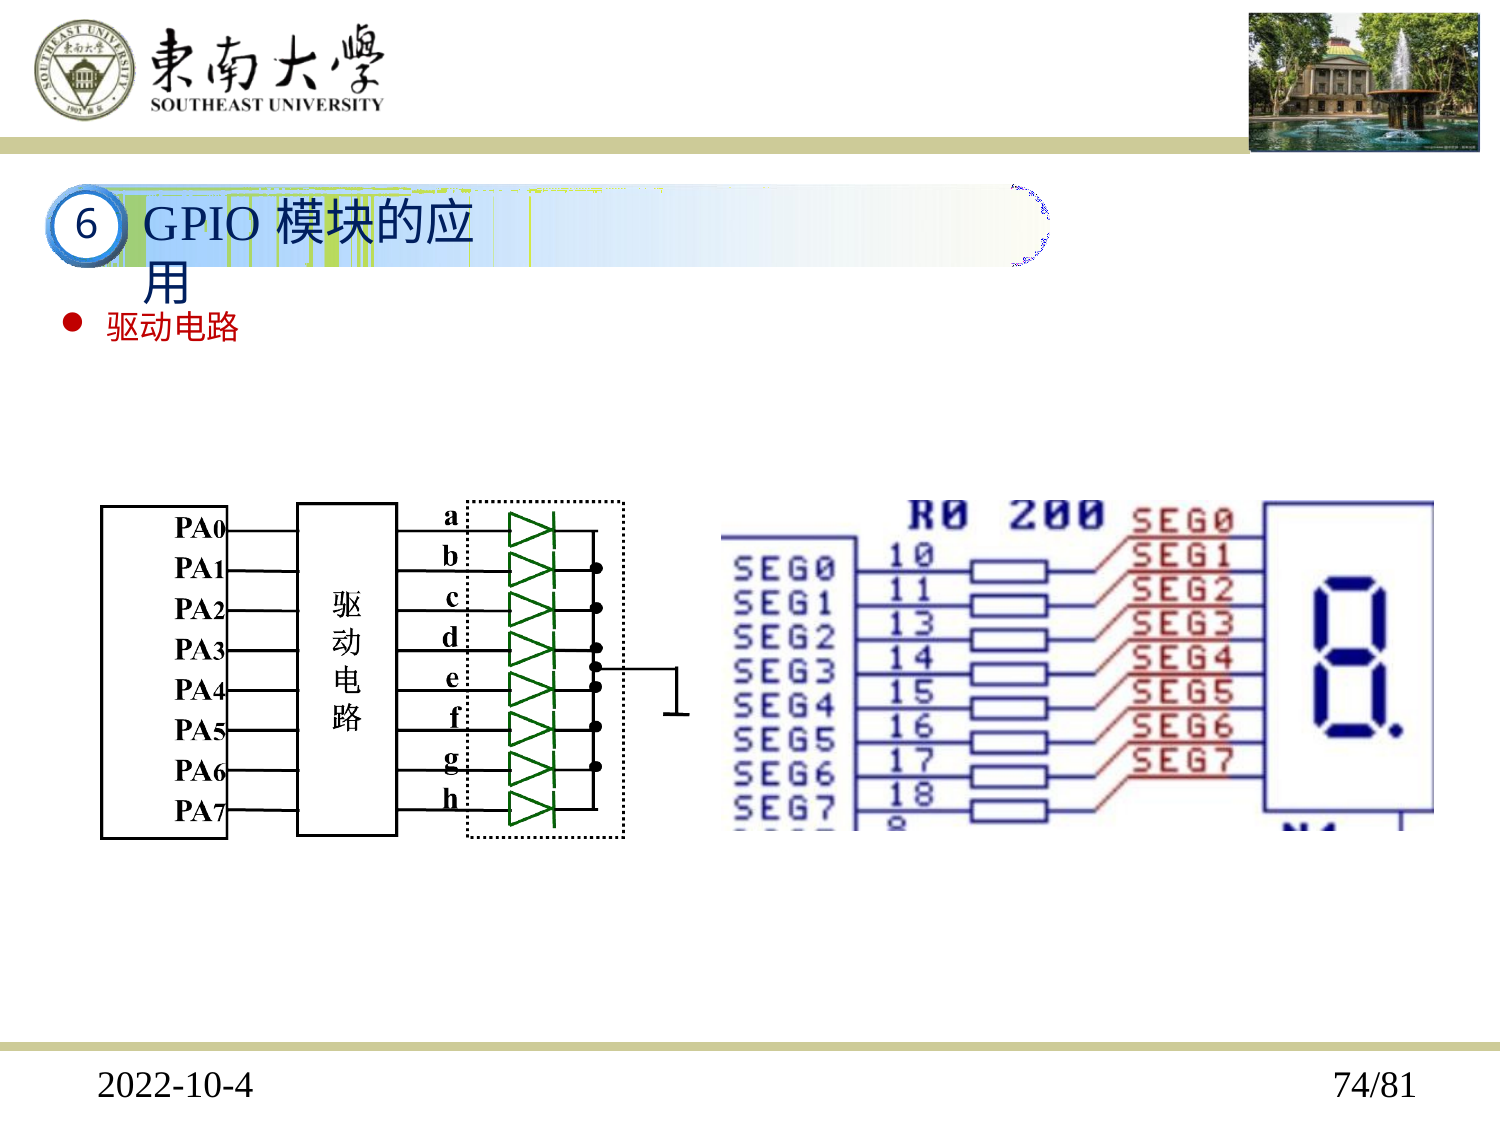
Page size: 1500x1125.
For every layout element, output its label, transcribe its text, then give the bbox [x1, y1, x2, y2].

picture [720, 500, 1434, 831]
picture [99, 500, 690, 840]
text_box 驱动电路 [57, 304, 243, 347]
picture [34, 19, 385, 122]
footer 2022-10-4 [94, 1061, 256, 1125]
picture [0, 10, 1483, 155]
slide_number 10/81 [1326, 1061, 1427, 1125]
picture [0, 1042, 1500, 1051]
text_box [44, 184, 128, 268]
title GPIO模块的应用 [140, 188, 515, 379]
picture [128, 184, 1050, 267]
